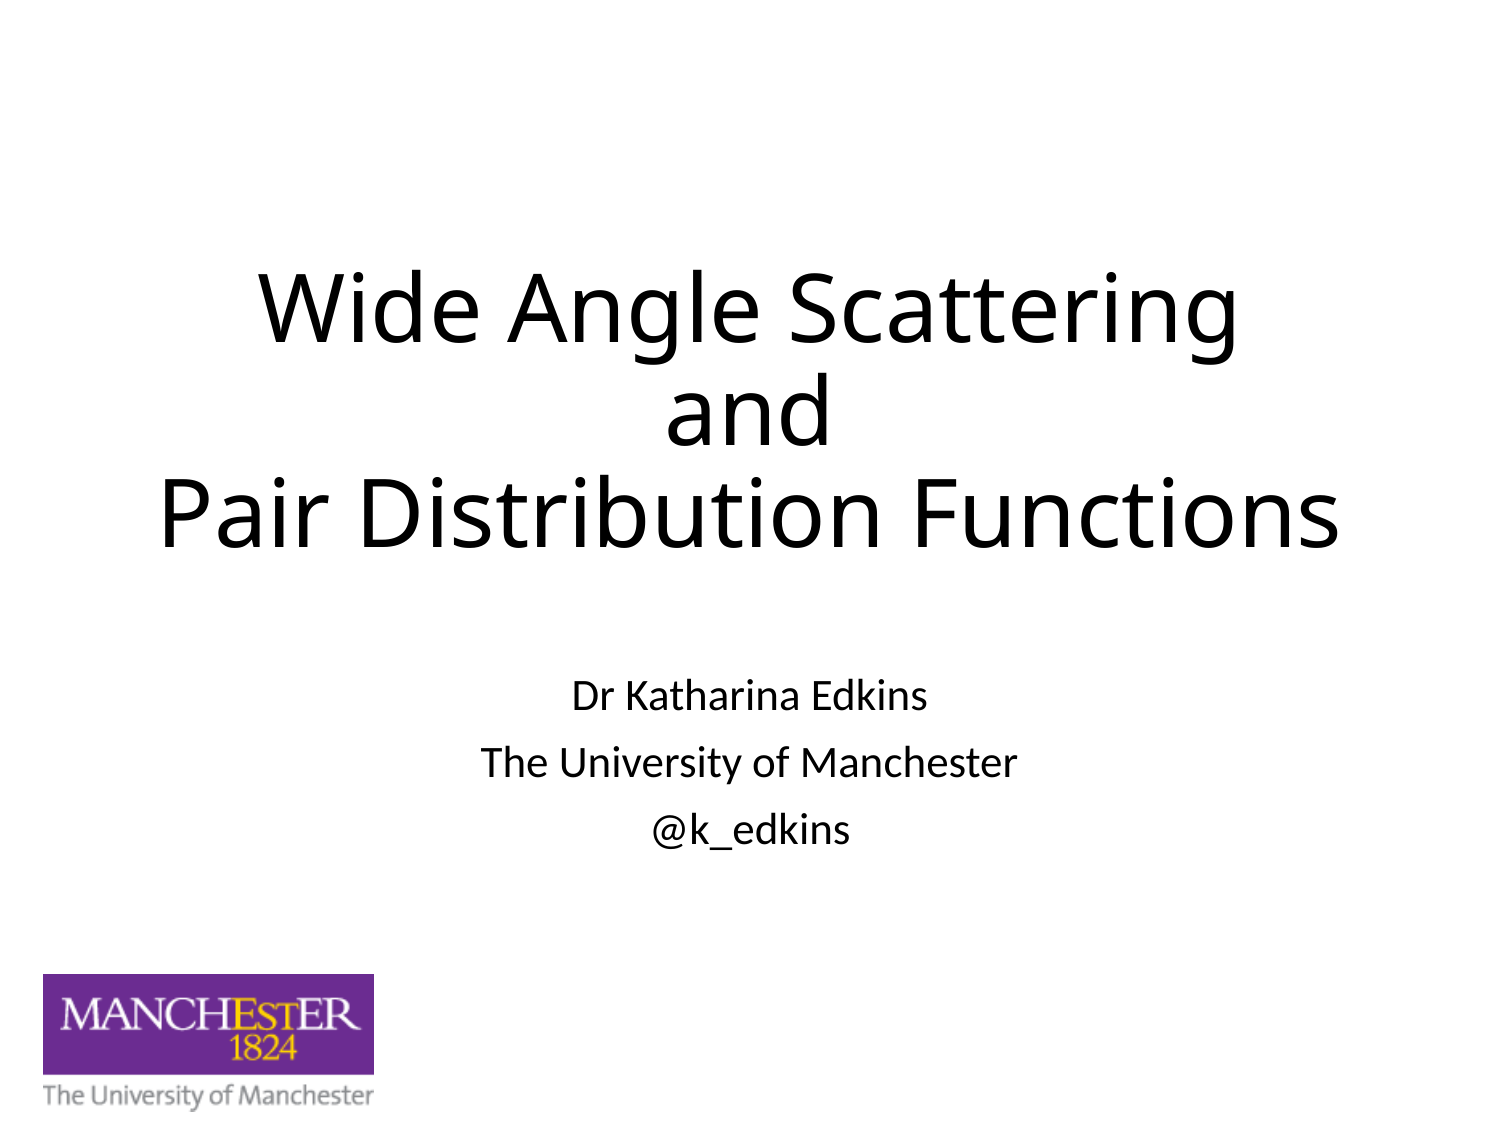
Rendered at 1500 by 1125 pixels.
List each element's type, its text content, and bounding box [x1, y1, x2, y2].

picture [43, 974, 374, 1112]
title Wide Angle Scattering and Pair Distribution Functions [112, 184, 1388, 576]
subtitle Dr Katharina Edkins The University of Manchester @k_edkins [187, 590, 1313, 863]
